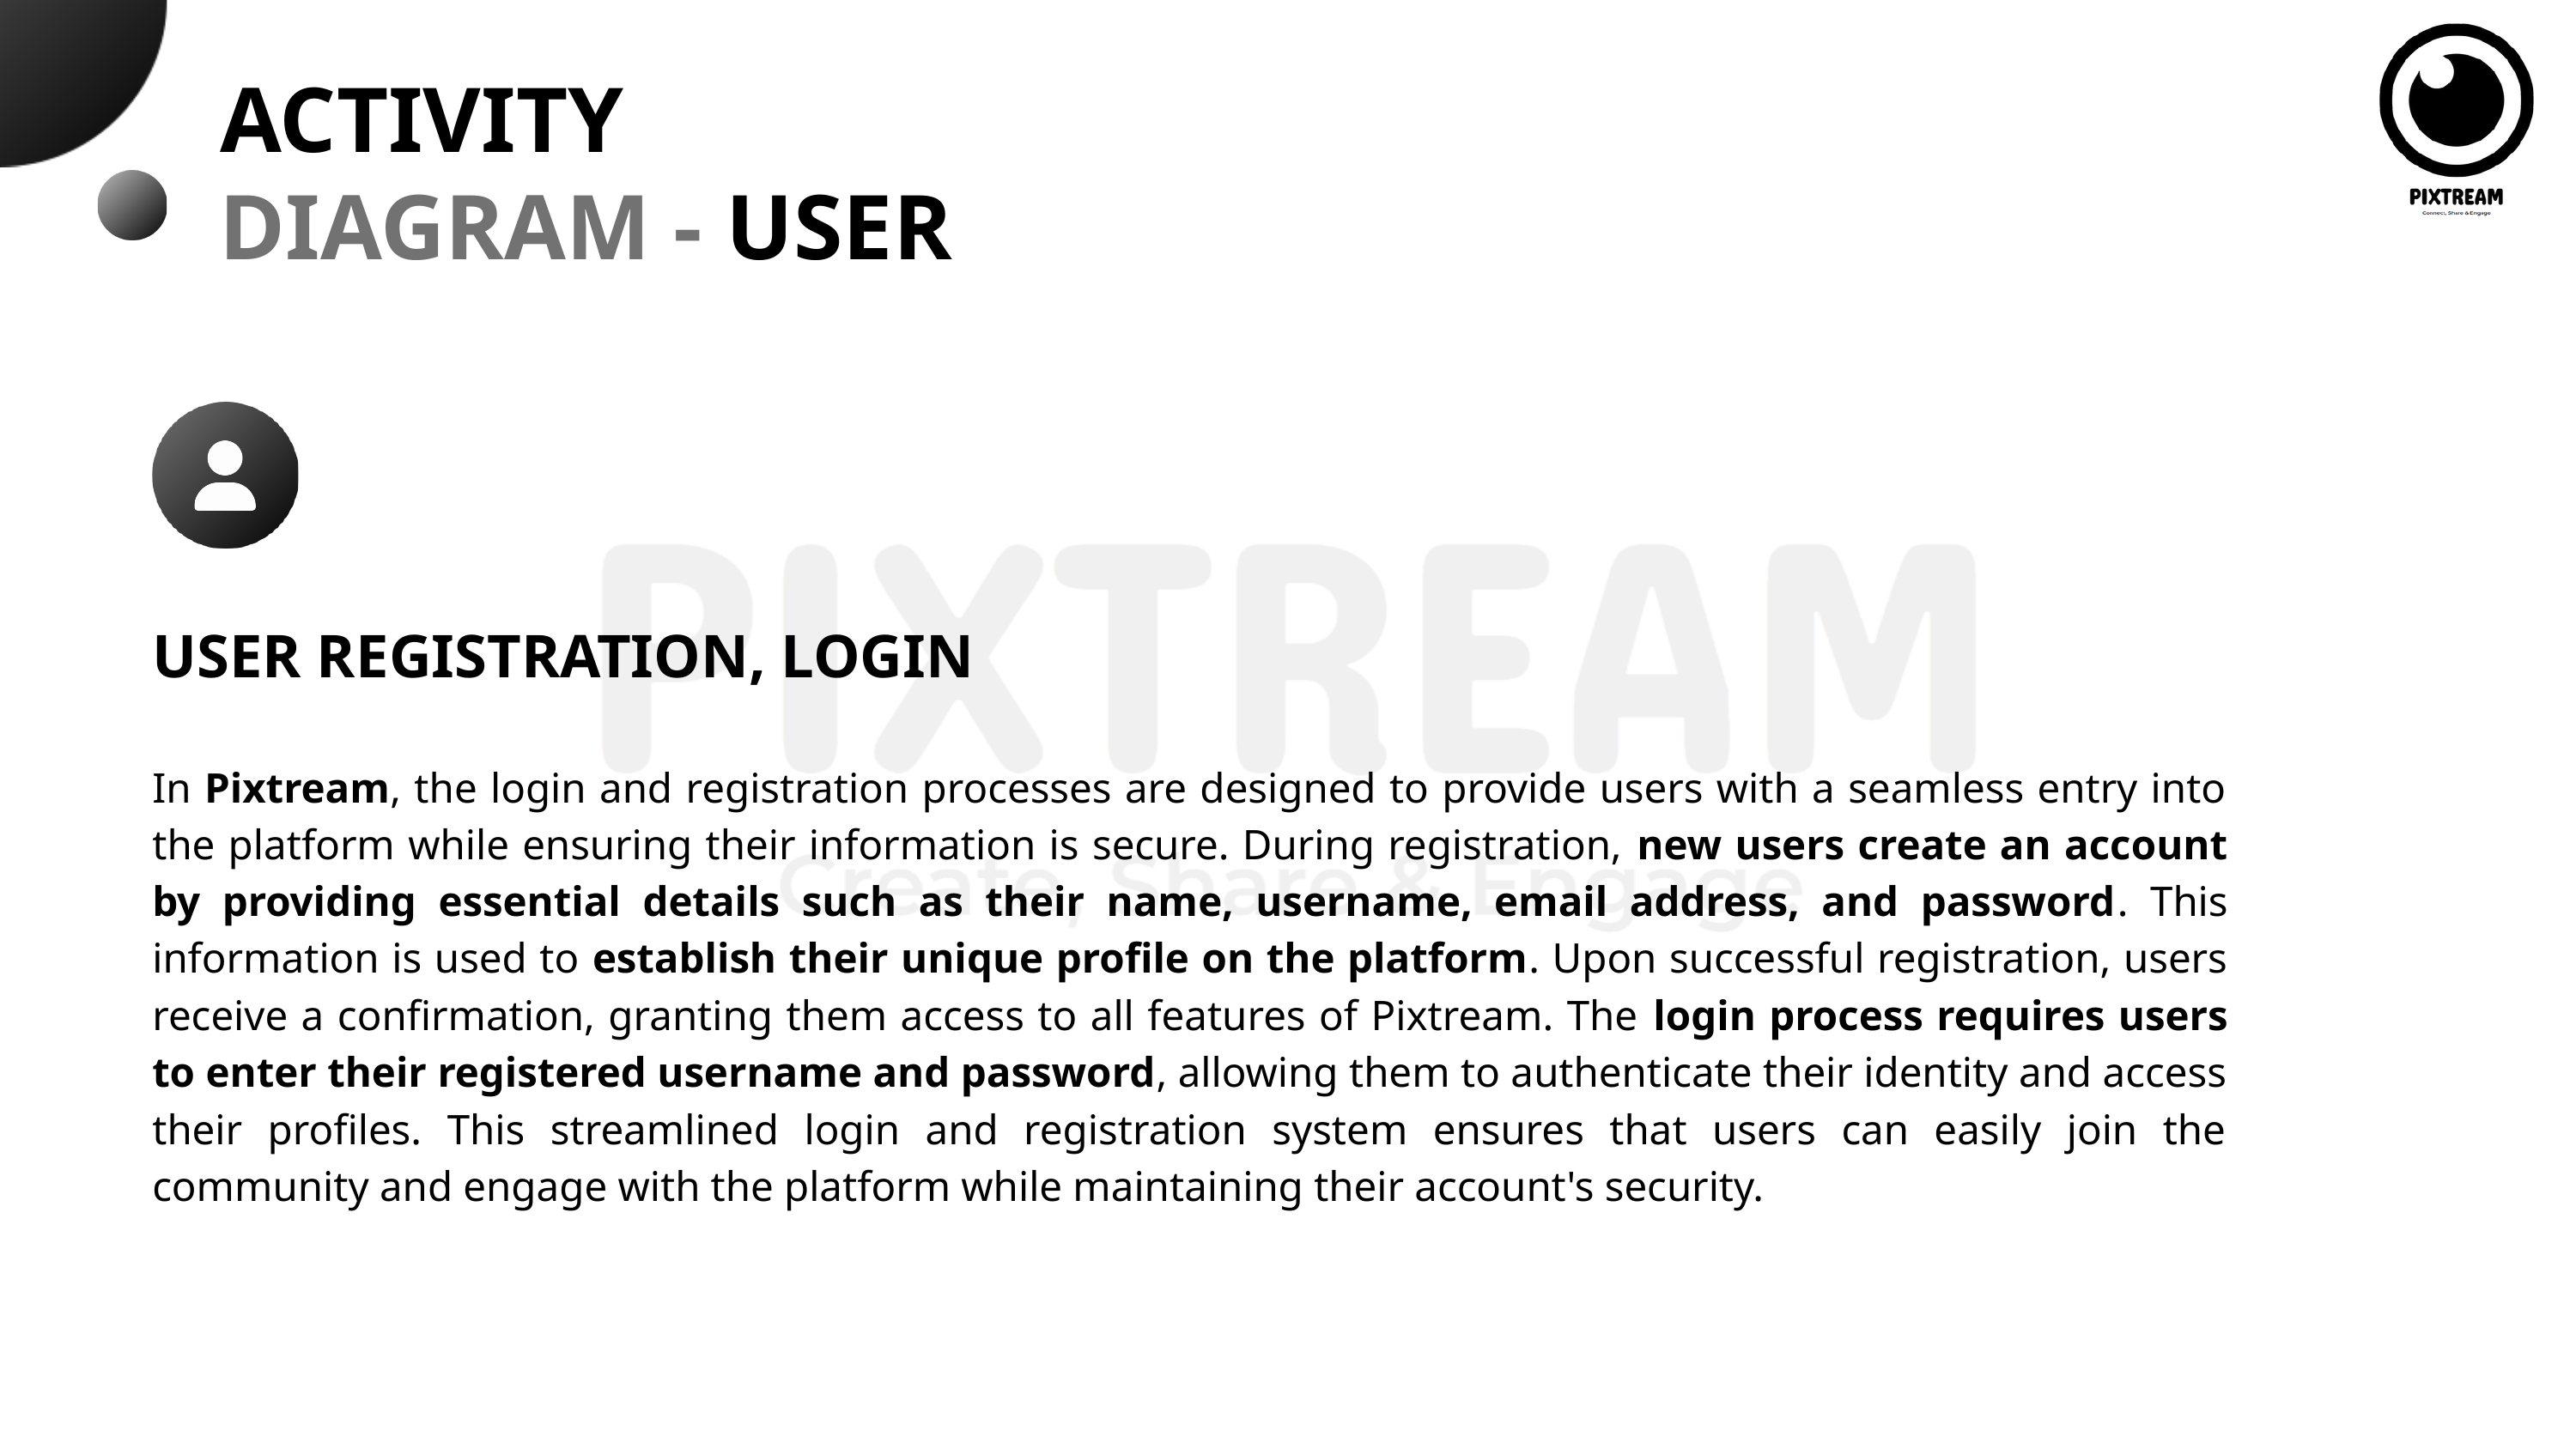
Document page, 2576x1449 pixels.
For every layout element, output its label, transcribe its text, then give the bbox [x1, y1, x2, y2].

text_box ACTIVITY [219, 45, 894, 151]
text_box USER REGISTRATION, LOGIN [152, 607, 499, 690]
text_box DIAGRAM - USER [219, 151, 1148, 277]
text_box [152, 402, 299, 549]
text_box [97, 170, 167, 240]
text_box [499, 454, 2077, 994]
text_box [0, 0, 167, 167]
text_box [2354, 12, 2559, 225]
text_box In Pixtream, the login and registration processes are designed to provide users with a seamless entry into the platform while ensuring their information is secure. During registration, new users create an account by providing essential details such as their name, username, email address, and password. This information is used to establish their unique profile on the platform. Upon successful registration, users receive a confirmation, granting them access to all features of Pixtream. The login process requires users to enter their registered username and password, allowing them to authenticate their identity and access their profiles. This streamlined login and registration system ensures that users can easily join the community and engage with the platform while maintaining their account's security. [152, 753, 2228, 1267]
text_box [194, 440, 256, 511]
